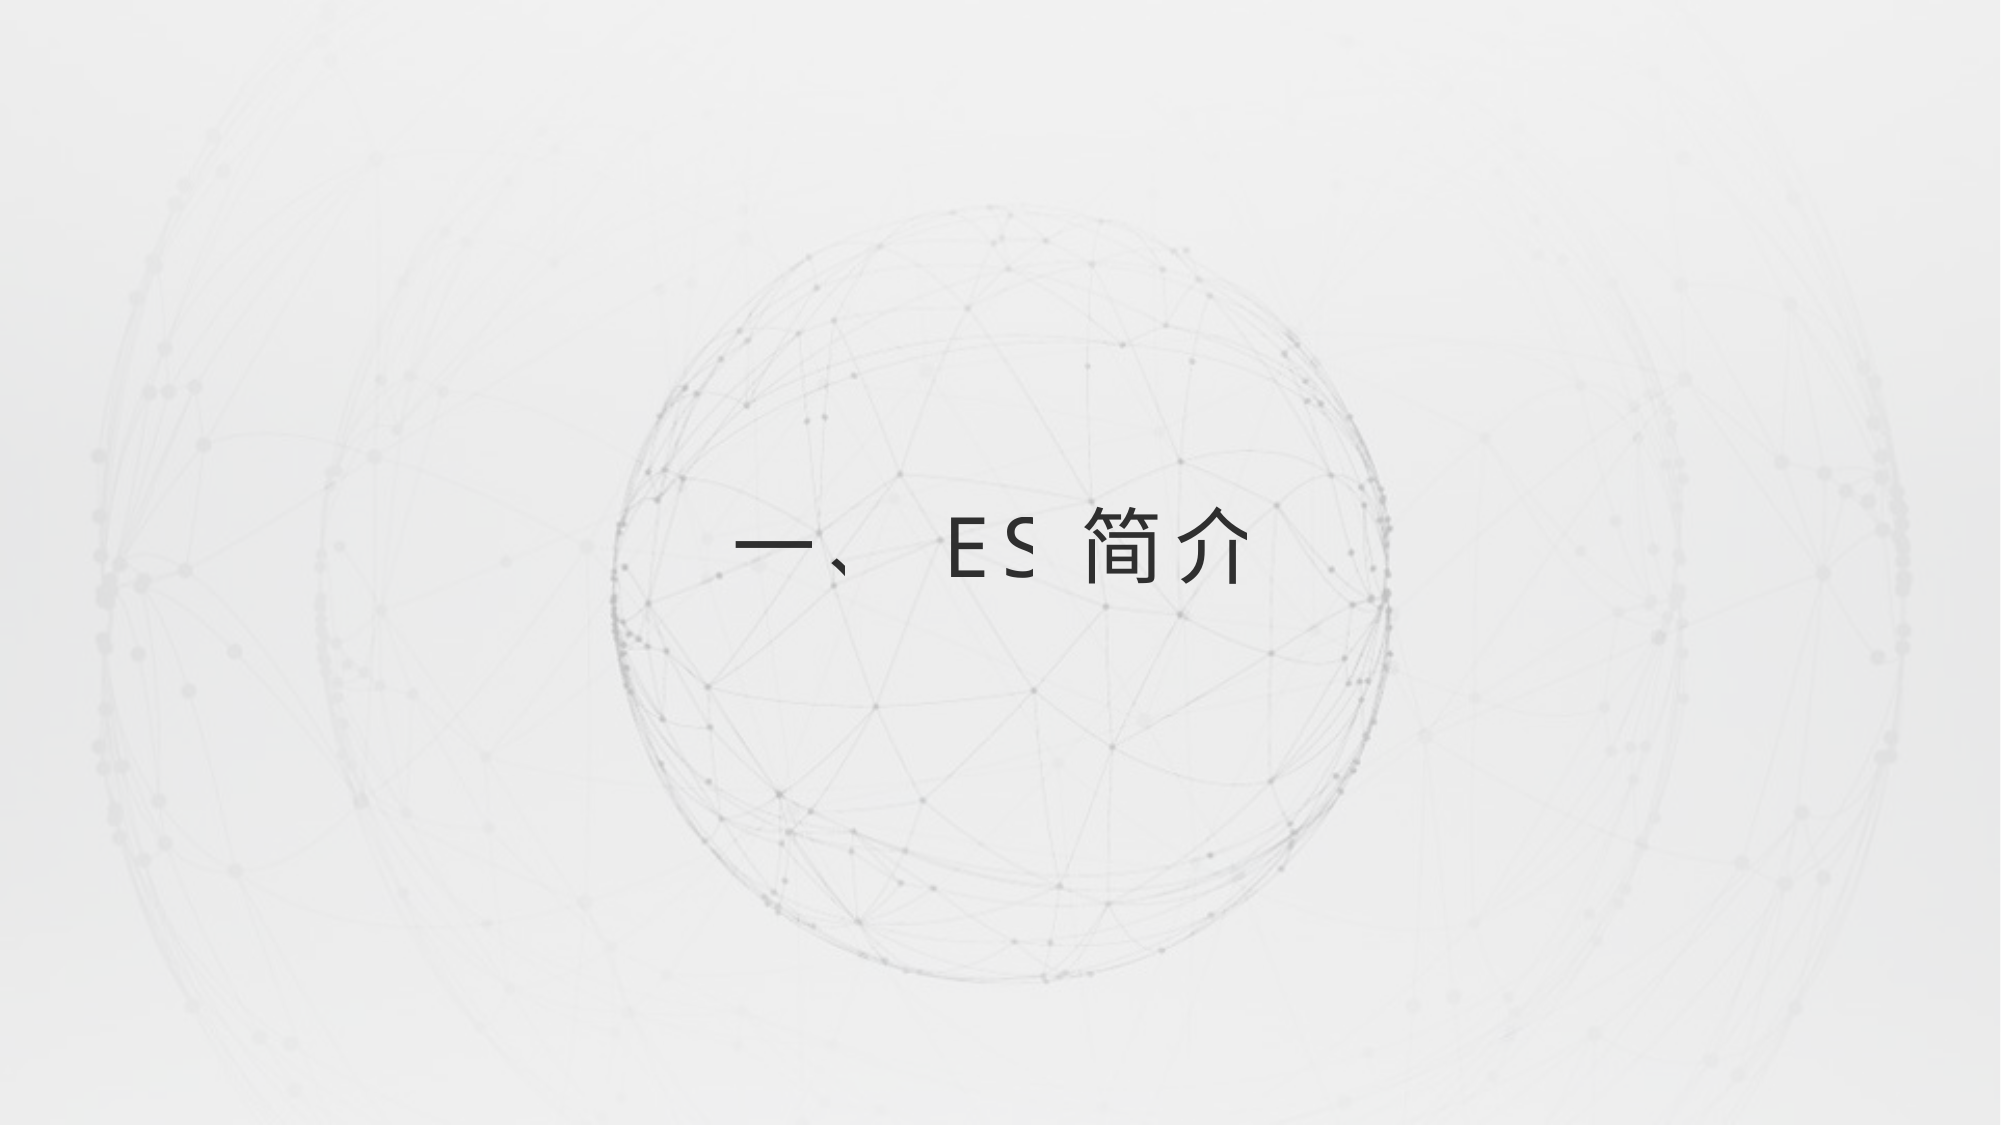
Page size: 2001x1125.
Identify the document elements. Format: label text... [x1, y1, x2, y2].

text_box [0, 0, 2000, 1125]
text_box 一、ES简介 [703, 486, 1288, 602]
